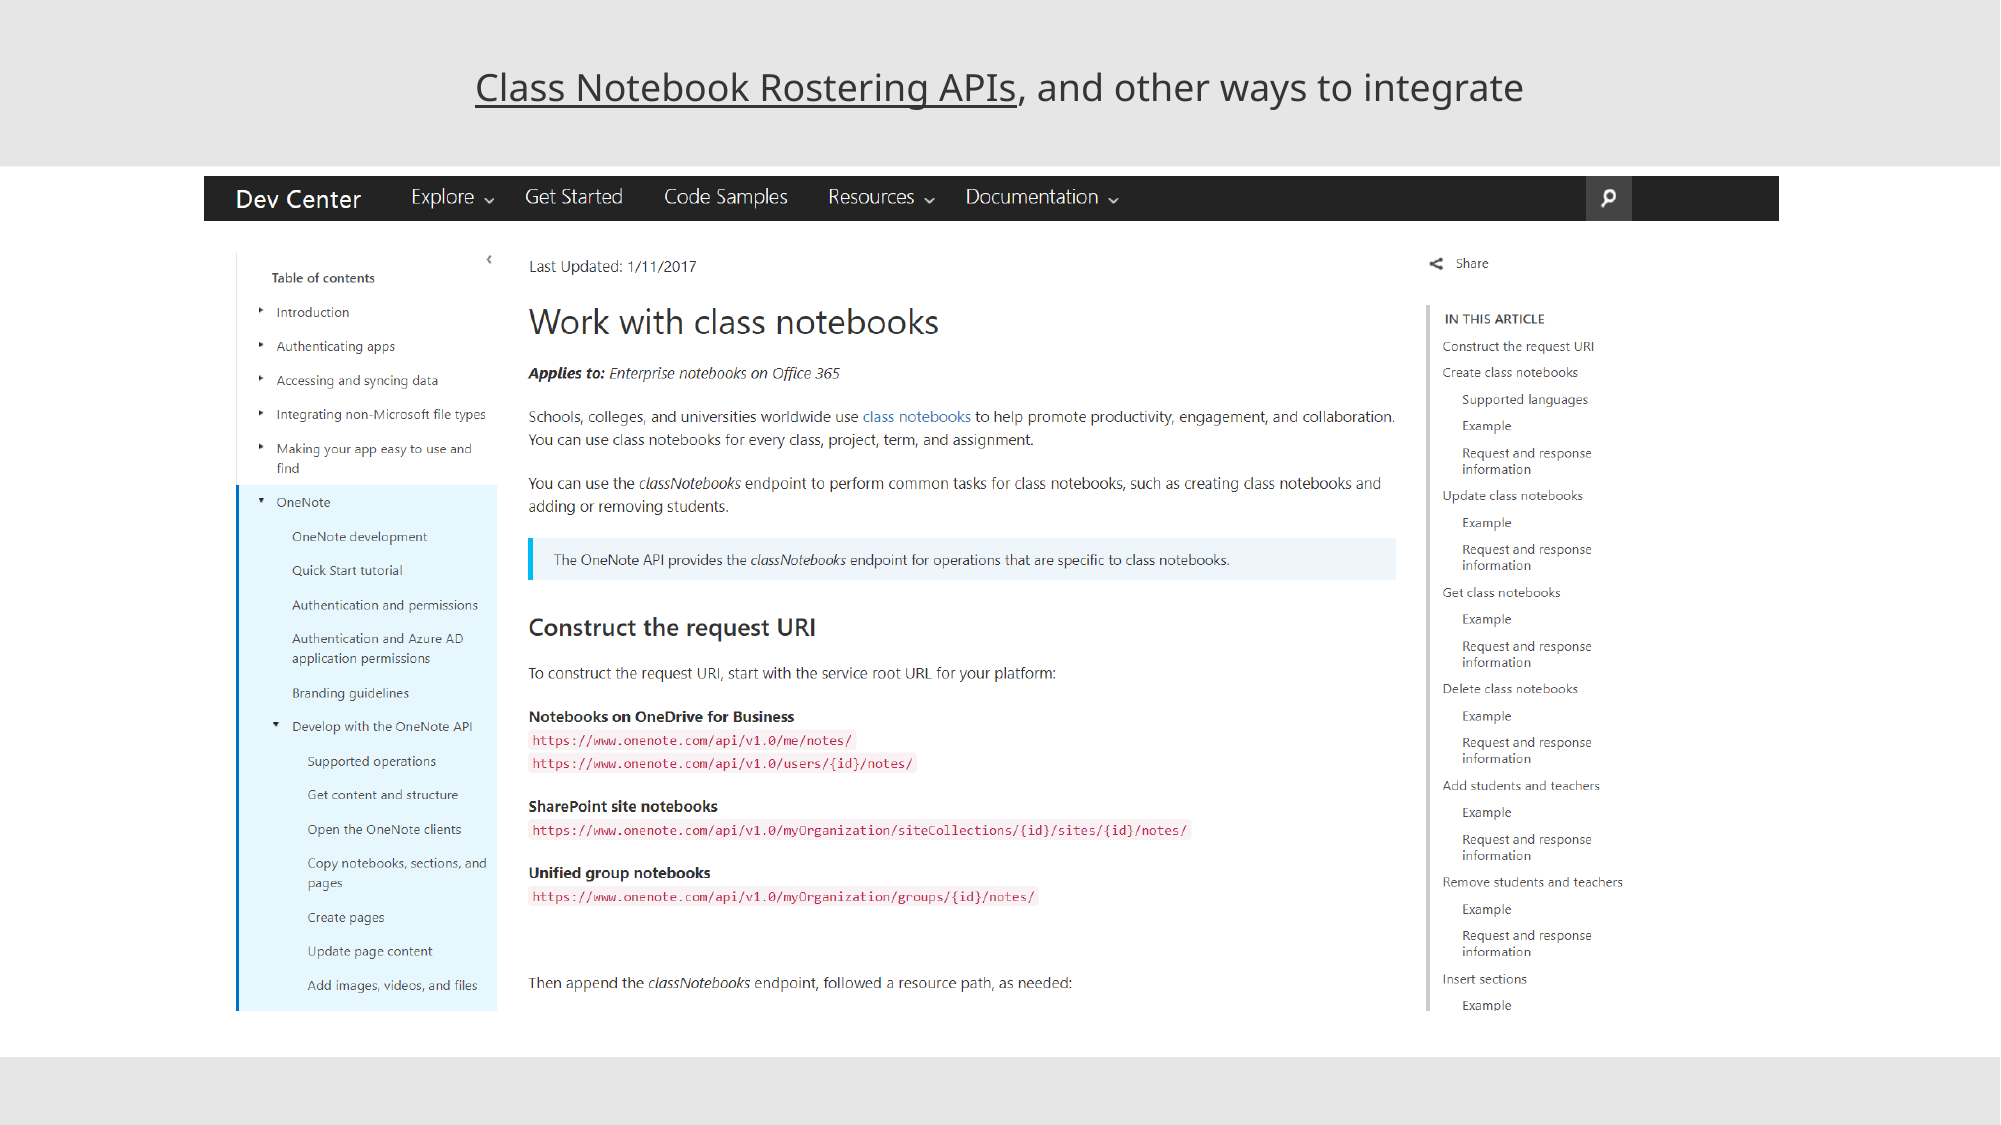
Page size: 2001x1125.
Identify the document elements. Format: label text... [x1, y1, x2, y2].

text_box Class Notebook Rostering APIs, and other ways to integrate [83, 56, 1917, 123]
picture [204, 176, 1779, 1011]
text_box [0, 166, 2000, 1058]
